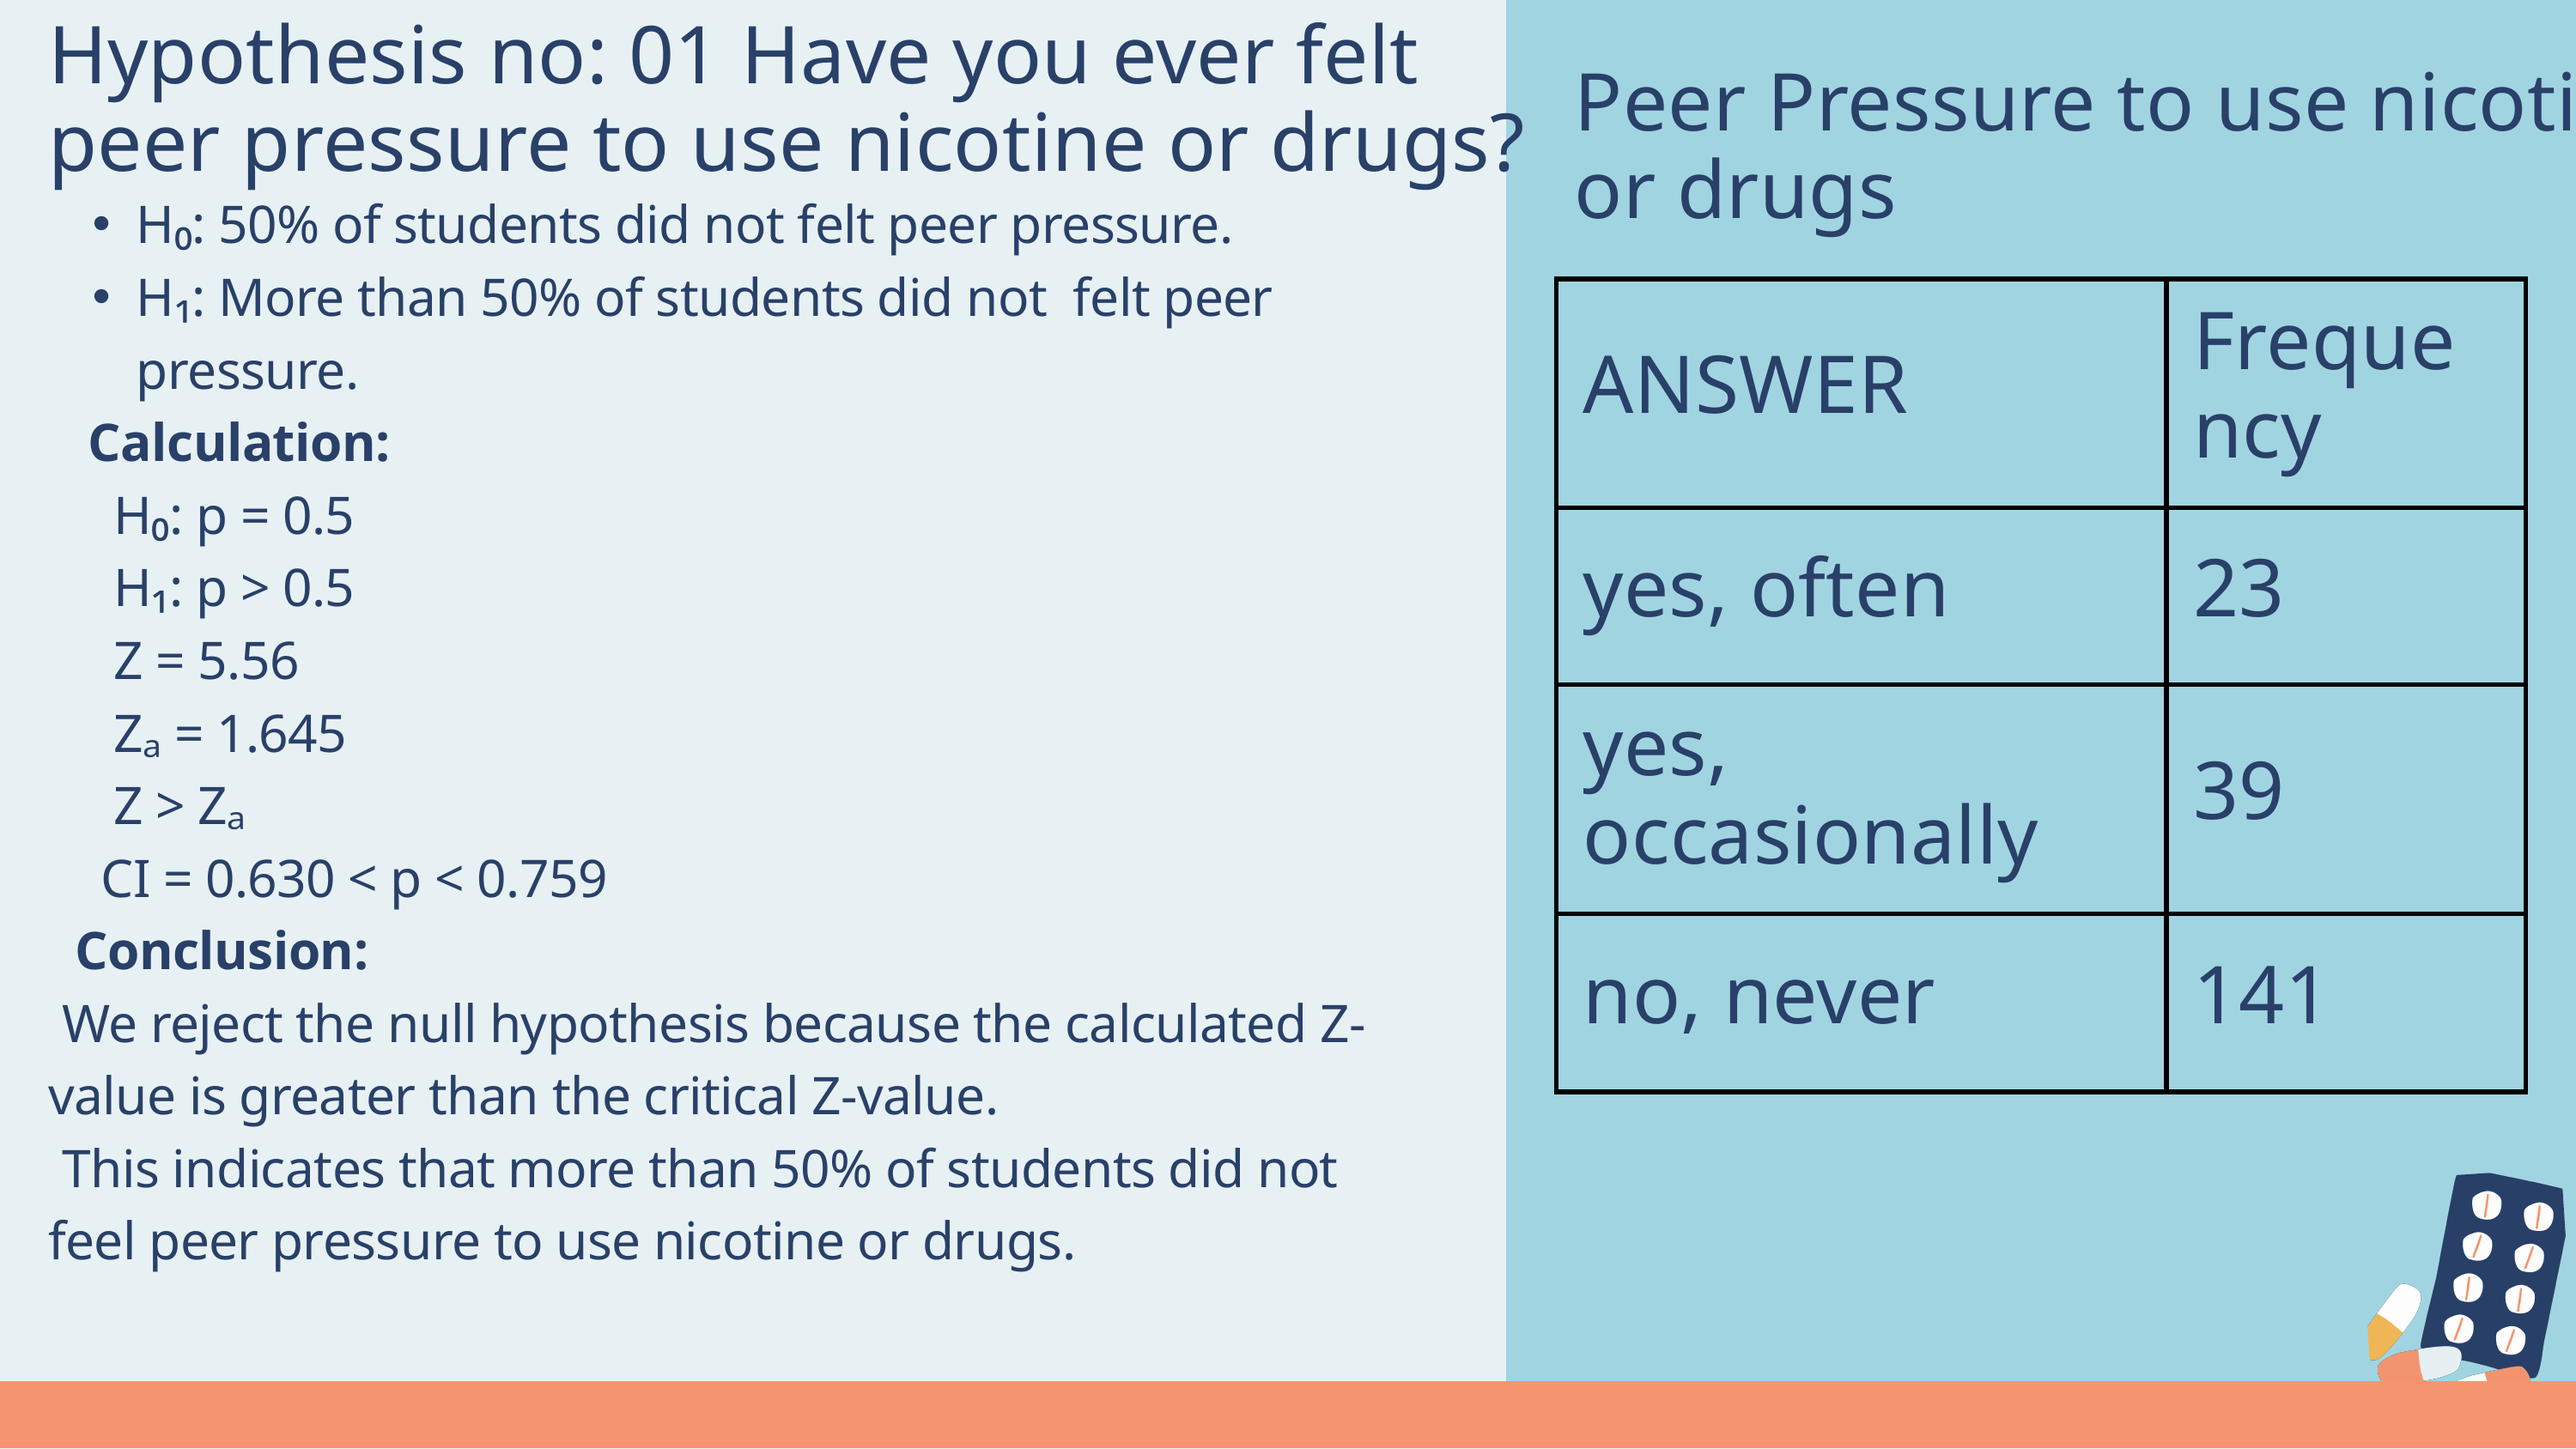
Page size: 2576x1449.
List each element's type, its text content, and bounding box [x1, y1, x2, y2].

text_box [1505, 0, 2576, 1380]
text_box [0, 1380, 2576, 1449]
text_box Hypothesis no: 01 Have you ever felt peer pressure to use nicotine or drugs? [48, 11, 1500, 188]
text_box H₀: 50% of students did not felt peer pressure. H₁: More than 50% of students did not felt peer pressure. Calculation: H₀: p = 0.5 H₁: p > 0.5 Z = 5.56 Zₐ = 1.645 Z > Zₐ CI = 0.630 < p < 0.759 Conclusion: We reject the null hypothesis because the calculated Z-value is greater than the critical Z-value. This indicates that more than 50% of students did not feel peer pressure to use nicotine or drugs. [48, 181, 1394, 1380]
